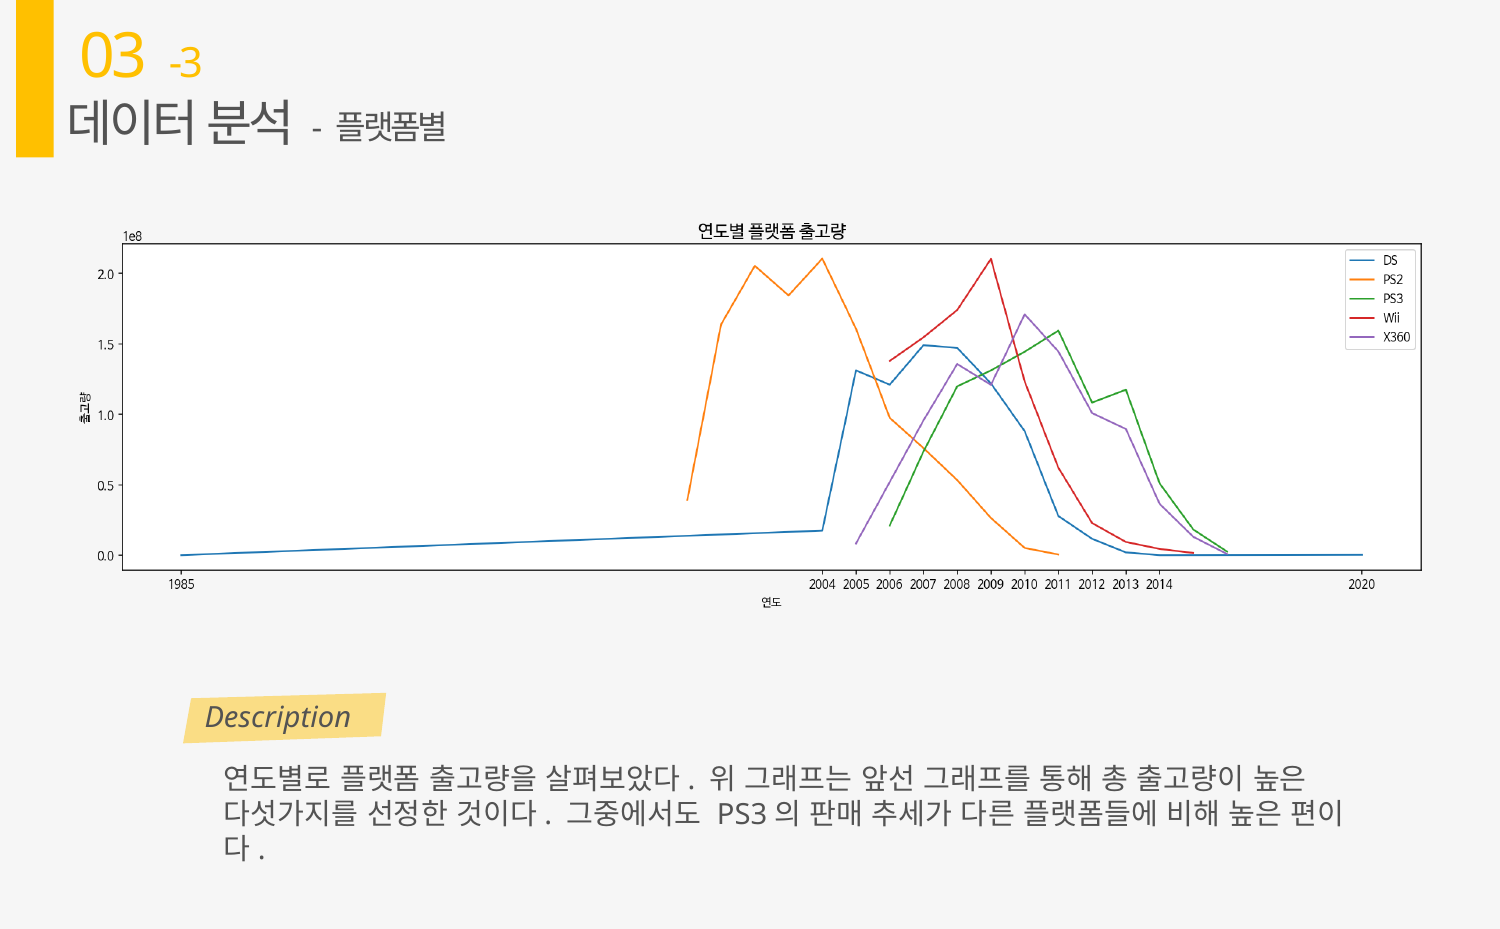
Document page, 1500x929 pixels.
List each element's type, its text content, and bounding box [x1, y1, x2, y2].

text_box 03 [64, 7, 163, 98]
picture [71, 214, 1429, 618]
text_box - 플랫폼별 [296, 98, 464, 154]
text_box 데이터 분석 [51, 83, 310, 159]
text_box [180, 691, 387, 744]
text_box -3 [154, 28, 219, 94]
text_box 연도별로 플랫폼 출고량을 살펴보았다. 위 그래프는 앞선 그래프를 통해 총 출고량이 높은 다섯가지를 선정한 것이다. 그중에서도 PS3의 판매 추세가 다른 플랫폼들에 비해 높은 편이다. [209, 752, 1395, 873]
text_box [15, 0, 55, 158]
